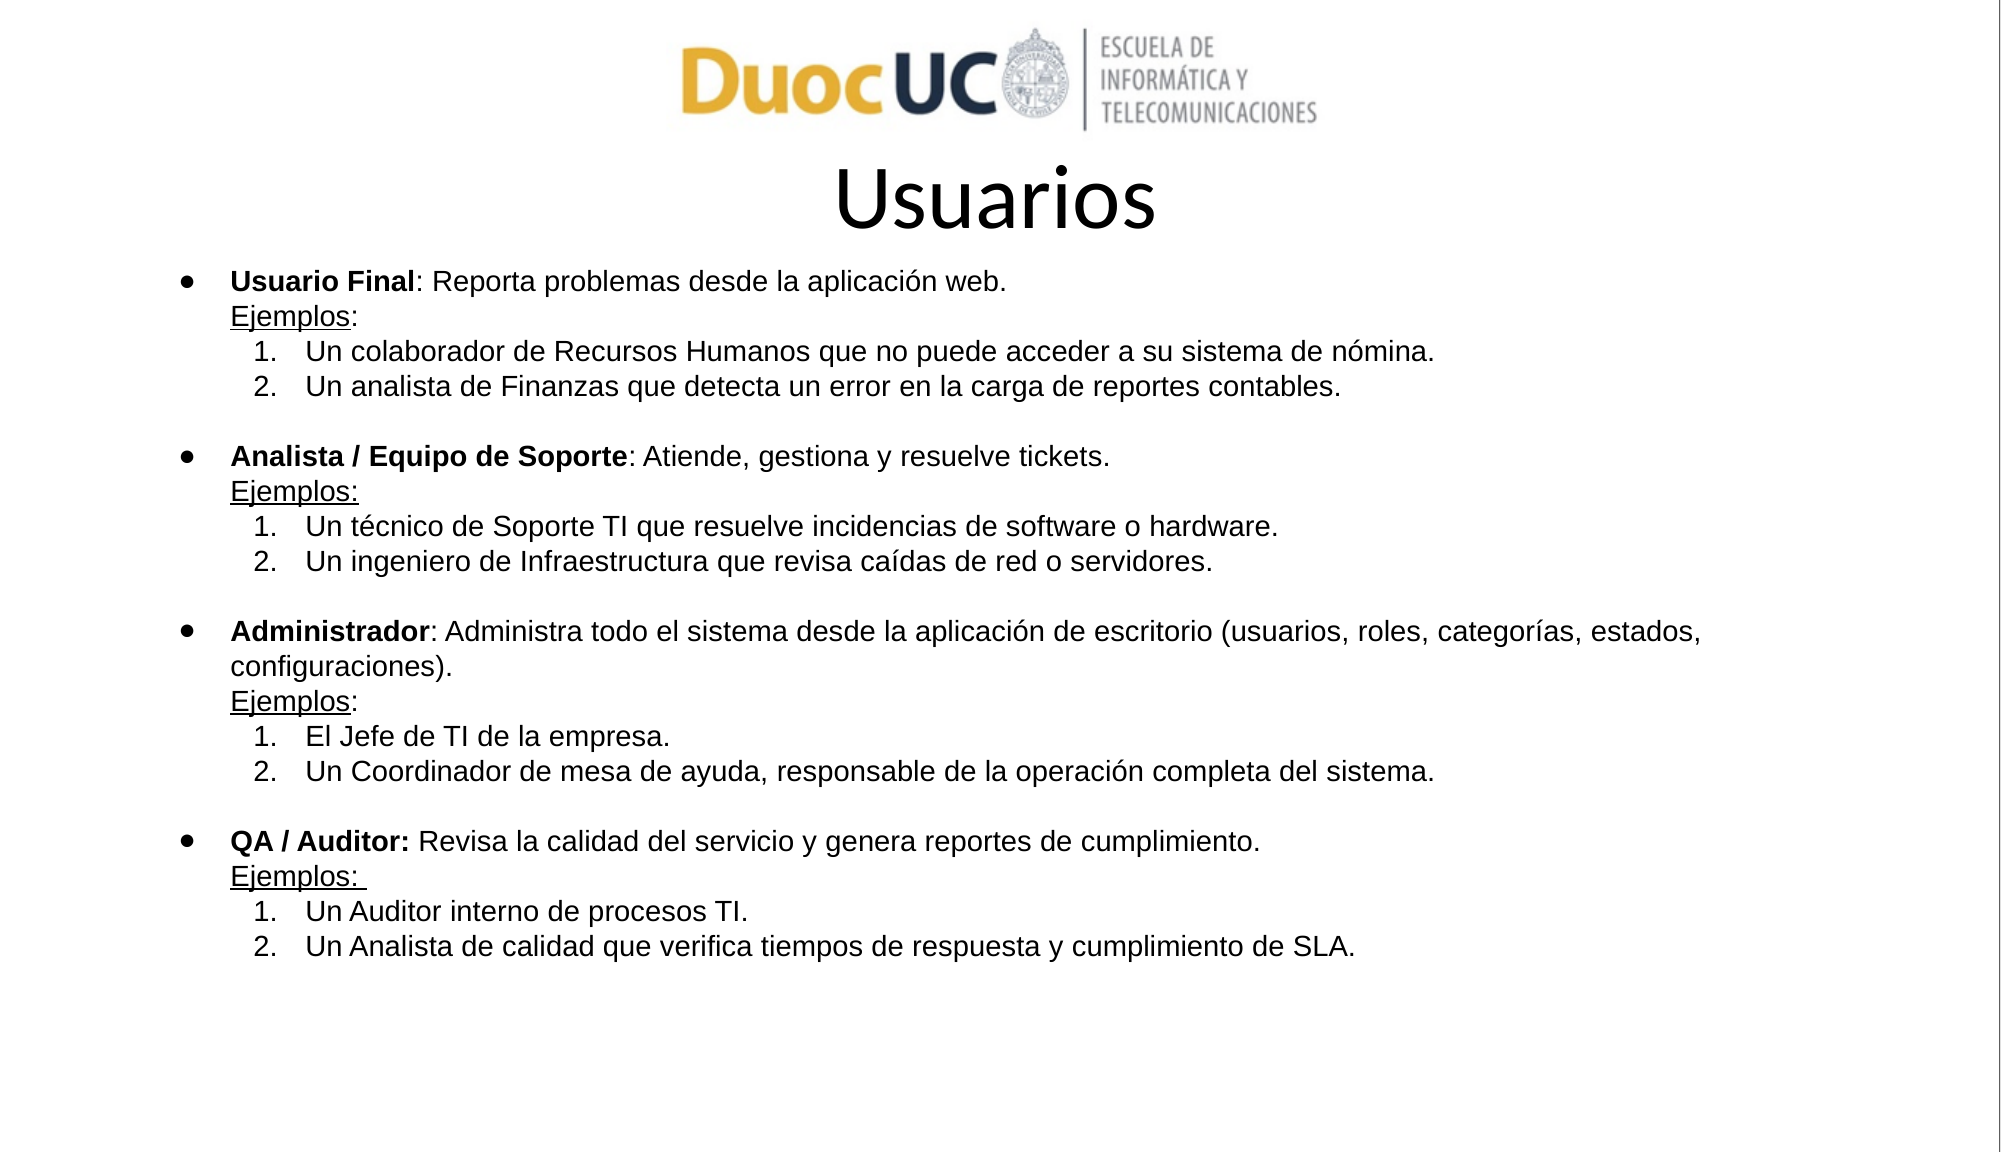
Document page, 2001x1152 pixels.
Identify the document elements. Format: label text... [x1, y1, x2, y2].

picture [0, 0, 2001, 1152]
text_box Usuario Final: Reporta problemas desde la aplicación web. Ejemplos: Un colaborador de Recursos Humanos que no puede acceder a su sistema de nómina. Un analista de Finanzas que detecta un error en la carga de reportes contables. Analista / Equipo de Soporte: Atiende, gestiona y resuelve tickets. Ejemplos: Un técnico de Soporte TI que resuelve incidencias de software o hardware. Un ingeniero de Infraestructura que revisa caídas de red o servidores. Administrador: Administra todo el sistema desde la aplicación de escritorio (usuarios, roles, categorías, estados, configuraciones). Ejemplos: El Jefe de TI de la empresa. Un Coordinador de mesa de ayuda, responsable de la operación completa del sistema. QA / Auditor: Revisa la calidad del servicio y genera reportes de cumplimiento. Ejemplos: Un Auditor interno de procesos TI. Un Analista de calidad que verifica tiempos de respuesta y cumplimiento de SLA. [140, 165, 1793, 1152]
title Usuarios [132, 135, 1858, 262]
